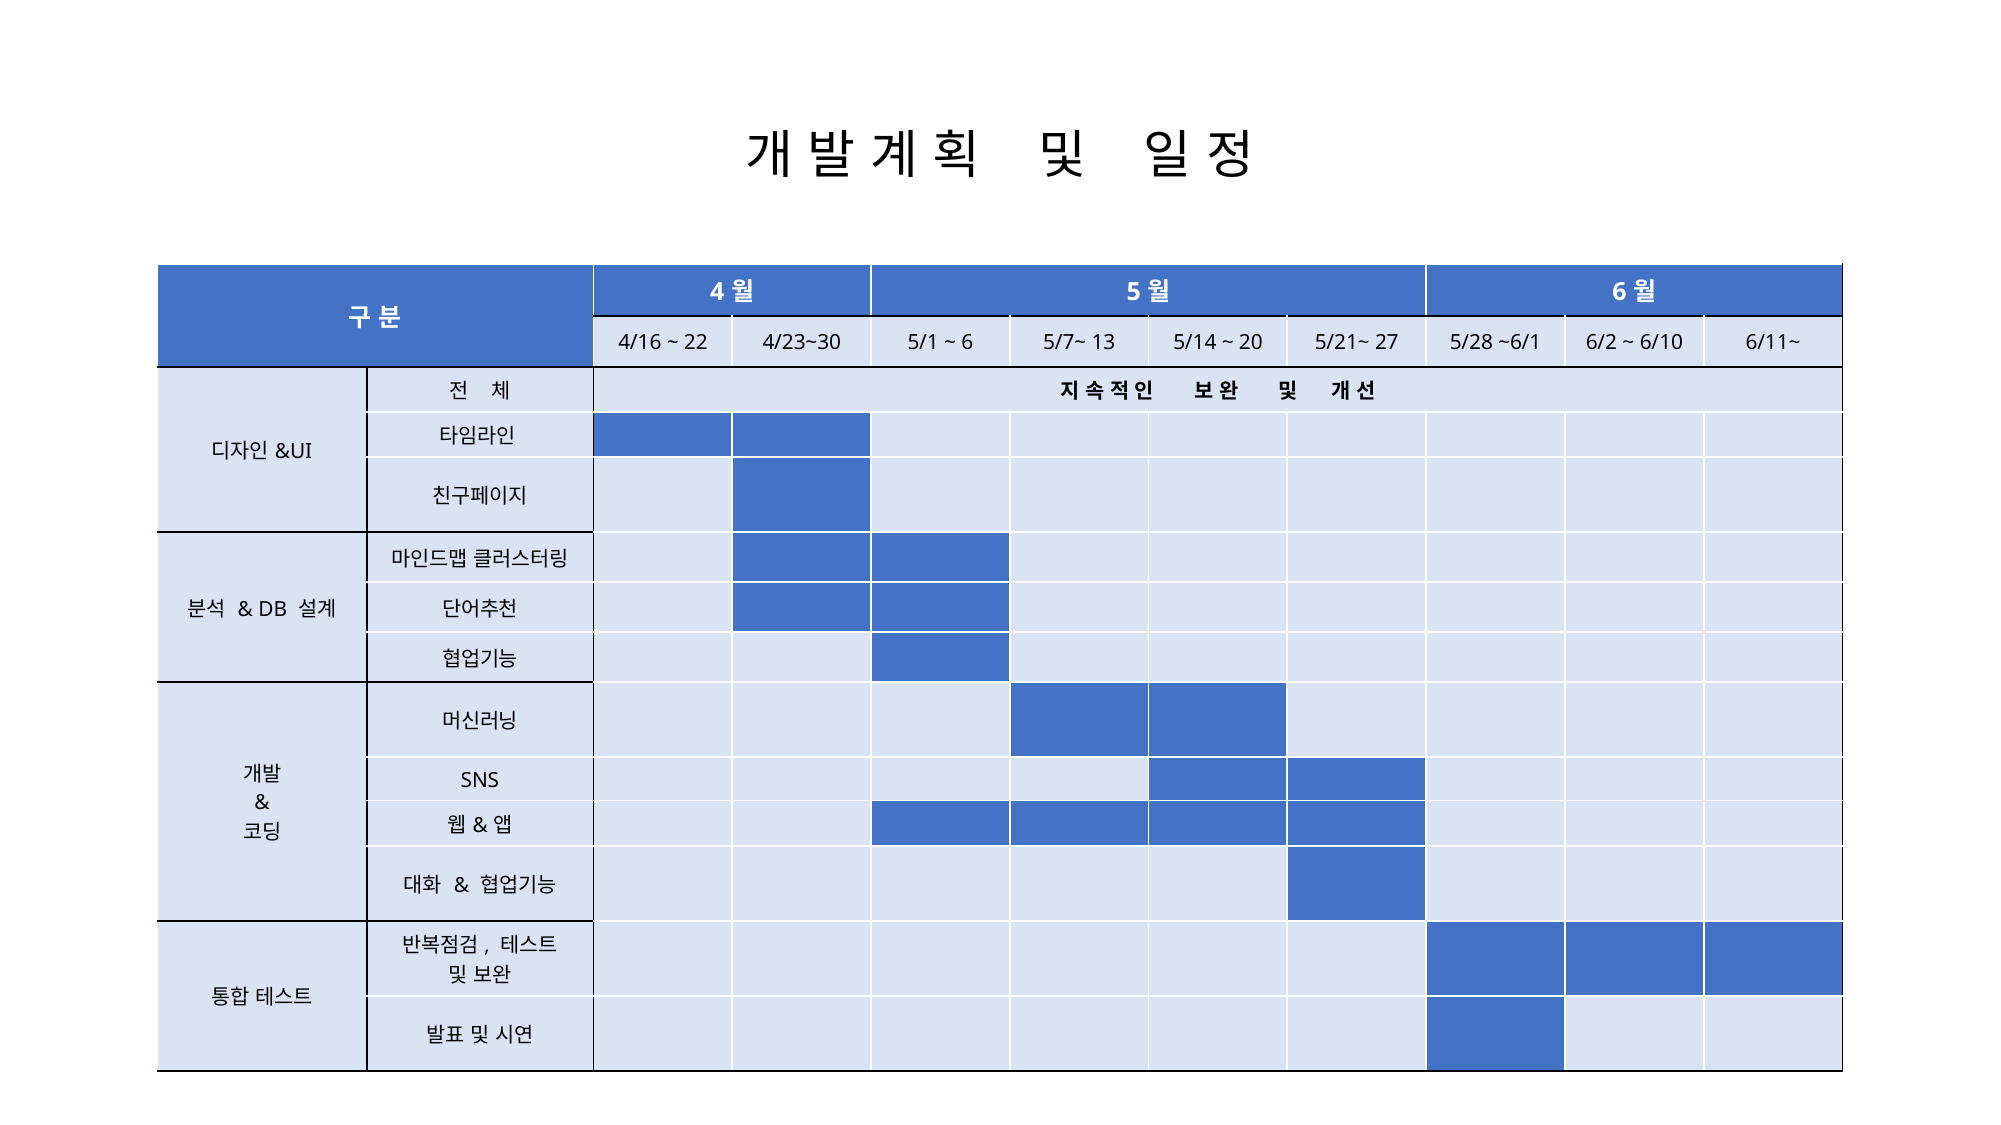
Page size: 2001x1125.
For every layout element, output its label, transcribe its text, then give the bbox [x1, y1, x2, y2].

table_cell [594, 801, 731, 845]
table_cell 개발 & 코딩 [158, 683, 366, 920]
table_cell 발표 및 시연 [368, 997, 593, 1070]
table_cell [1427, 633, 1564, 681]
table_cell [872, 801, 1009, 845]
table_cell [594, 758, 731, 800]
table_cell [1288, 922, 1425, 995]
table_cell [733, 922, 870, 995]
table_header 구 분 [158, 265, 593, 366]
table_cell [1288, 583, 1425, 631]
table_cell [1427, 847, 1564, 920]
table_cell [1011, 922, 1148, 995]
table_cell [733, 533, 870, 581]
table_cell [594, 997, 731, 1070]
table_cell [1566, 997, 1703, 1070]
table_cell [1566, 533, 1703, 581]
table_cell [733, 583, 870, 631]
table_cell [1011, 633, 1148, 681]
table_cell [1705, 847, 1842, 920]
table_cell [733, 458, 870, 531]
table_cell [1566, 847, 1703, 920]
table_cell 5/7~ 13 [1011, 317, 1148, 366]
table_cell [594, 633, 731, 681]
table_cell [1288, 758, 1425, 800]
table_cell [1427, 922, 1564, 995]
table_cell [1705, 533, 1842, 581]
table_cell [1011, 801, 1148, 845]
table_cell [1427, 533, 1564, 581]
table_cell [733, 683, 870, 756]
table_cell [1427, 801, 1564, 845]
table_cell 전 체 [368, 368, 593, 411]
table_cell [1705, 922, 1842, 995]
table_cell [1705, 683, 1842, 756]
table_cell [1288, 801, 1425, 845]
table_cell 4/16 ~ 22 [594, 317, 731, 366]
table_cell [1288, 997, 1425, 1070]
table_cell [872, 997, 1009, 1070]
table_cell [1566, 922, 1703, 995]
table_cell [1566, 633, 1703, 681]
table_cell [594, 922, 731, 995]
table_cell [1149, 533, 1286, 581]
table_cell [872, 922, 1009, 995]
table_cell [1011, 413, 1148, 456]
table_cell [872, 458, 1009, 531]
table_cell 디자인&UI [158, 368, 366, 531]
table_cell [1011, 997, 1148, 1070]
table_cell [872, 847, 1009, 920]
table_header 6월 [1427, 265, 1842, 315]
table_cell [1705, 633, 1842, 681]
table_cell 5/1 ~ 6 [872, 317, 1009, 366]
table_cell [872, 583, 1009, 631]
table_cell 반복점검, 테스트 및 보완 [368, 922, 593, 995]
table_cell [872, 758, 1009, 800]
table_cell [1705, 413, 1842, 456]
table_cell 머신러닝 [368, 683, 593, 756]
table_cell [872, 533, 1009, 581]
table_cell [594, 683, 731, 756]
table_cell [1427, 997, 1564, 1070]
table_cell [1288, 633, 1425, 681]
table_cell [1705, 583, 1842, 631]
table_cell [1149, 801, 1286, 845]
table_cell [1149, 413, 1286, 456]
table_cell [1011, 458, 1148, 531]
table_header 4월 [594, 265, 870, 315]
table_cell [1011, 683, 1148, 756]
table_cell [594, 847, 731, 920]
table_cell [1427, 413, 1564, 456]
table_cell [872, 683, 1009, 756]
table_cell [594, 533, 731, 581]
table_cell 5/14 ~ 20 [1149, 317, 1286, 366]
table_cell [1288, 533, 1425, 581]
table_header 5월 [872, 265, 1425, 315]
table_cell 웹&앱 [368, 801, 593, 845]
table_cell [733, 847, 870, 920]
table_cell [1149, 683, 1286, 756]
table_cell [733, 413, 870, 456]
table_cell [1566, 683, 1703, 756]
table_cell [733, 997, 870, 1070]
table_cell [1149, 458, 1286, 531]
table_cell [872, 633, 1009, 681]
text_box 개 발 계 획 및 일 정 [516, 113, 1483, 191]
table_cell [1427, 458, 1564, 531]
table_cell [594, 583, 731, 631]
table_cell 분석 & DB 설계 [158, 533, 366, 681]
table_cell [594, 458, 731, 531]
table_cell [1427, 583, 1564, 631]
table_cell [733, 758, 870, 800]
table_cell [1149, 583, 1286, 631]
table_cell [1705, 801, 1842, 845]
table_cell 통합 테스트 [158, 922, 366, 1070]
table_cell [1566, 583, 1703, 631]
table_cell 협업기능 [368, 633, 593, 681]
table_cell [1705, 758, 1842, 800]
table_cell [872, 413, 1009, 456]
table_cell [1149, 847, 1286, 920]
table_cell 5/28 ~6/1 [1427, 317, 1564, 366]
table_cell [1011, 758, 1148, 800]
table_cell [1705, 458, 1842, 531]
table_cell [1149, 633, 1286, 681]
table_cell [1149, 997, 1286, 1070]
table_cell [1288, 458, 1425, 531]
table_cell [1288, 413, 1425, 456]
table_cell [1566, 413, 1703, 456]
table_cell [1011, 847, 1148, 920]
table_cell 단어추천 [368, 583, 593, 631]
table_cell [1288, 683, 1425, 756]
table_cell [594, 413, 731, 456]
table_cell [733, 801, 870, 845]
table_cell 마인드맵 클러스터링 [368, 533, 593, 581]
table_cell [733, 633, 870, 681]
table_cell [1011, 533, 1148, 581]
table_cell 대화 & 협업기능 [368, 847, 593, 920]
table_cell 4/23~30 [733, 317, 870, 366]
table_cell 6/11~ [1705, 317, 1842, 366]
table_cell 타임라인 [368, 413, 593, 456]
table_cell [1427, 758, 1564, 800]
table_cell SNS [368, 758, 593, 800]
table_cell 6/2 ~ 6/10 [1566, 317, 1703, 366]
table_cell 지 속 적 인 보 완 및 개 선 [594, 368, 1842, 411]
table_cell [1705, 997, 1842, 1070]
table_cell [1566, 758, 1703, 800]
table_cell [1011, 583, 1148, 631]
table_cell [1149, 758, 1286, 800]
table_cell [1566, 801, 1703, 845]
table_cell [1288, 847, 1425, 920]
table_cell 5/21~ 27 [1288, 317, 1425, 366]
table_cell [1427, 683, 1564, 756]
table_cell 친구페이지 [368, 458, 593, 531]
table_cell [1149, 922, 1286, 995]
table_cell [1566, 458, 1703, 531]
